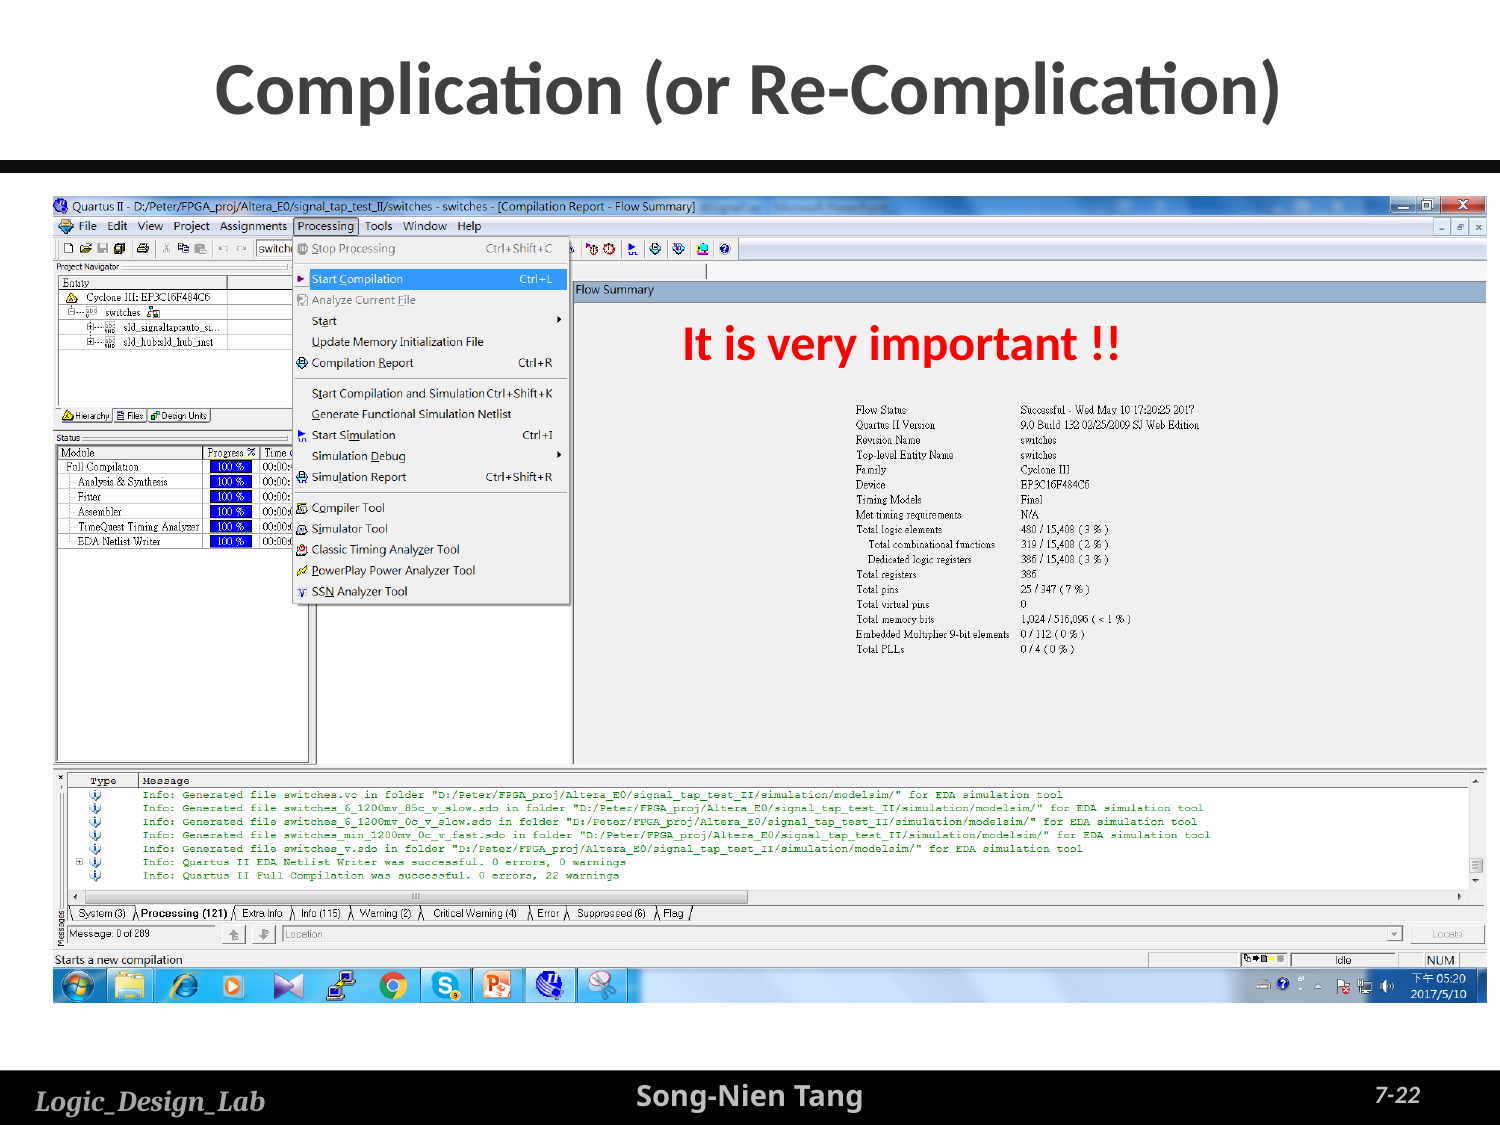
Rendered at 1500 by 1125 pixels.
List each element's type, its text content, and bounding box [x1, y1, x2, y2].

slide_number 7-22 [1085, 1070, 1436, 1118]
picture [52, 195, 1487, 1003]
title Complication (or Re-Complication) [75, 7, 1425, 161]
